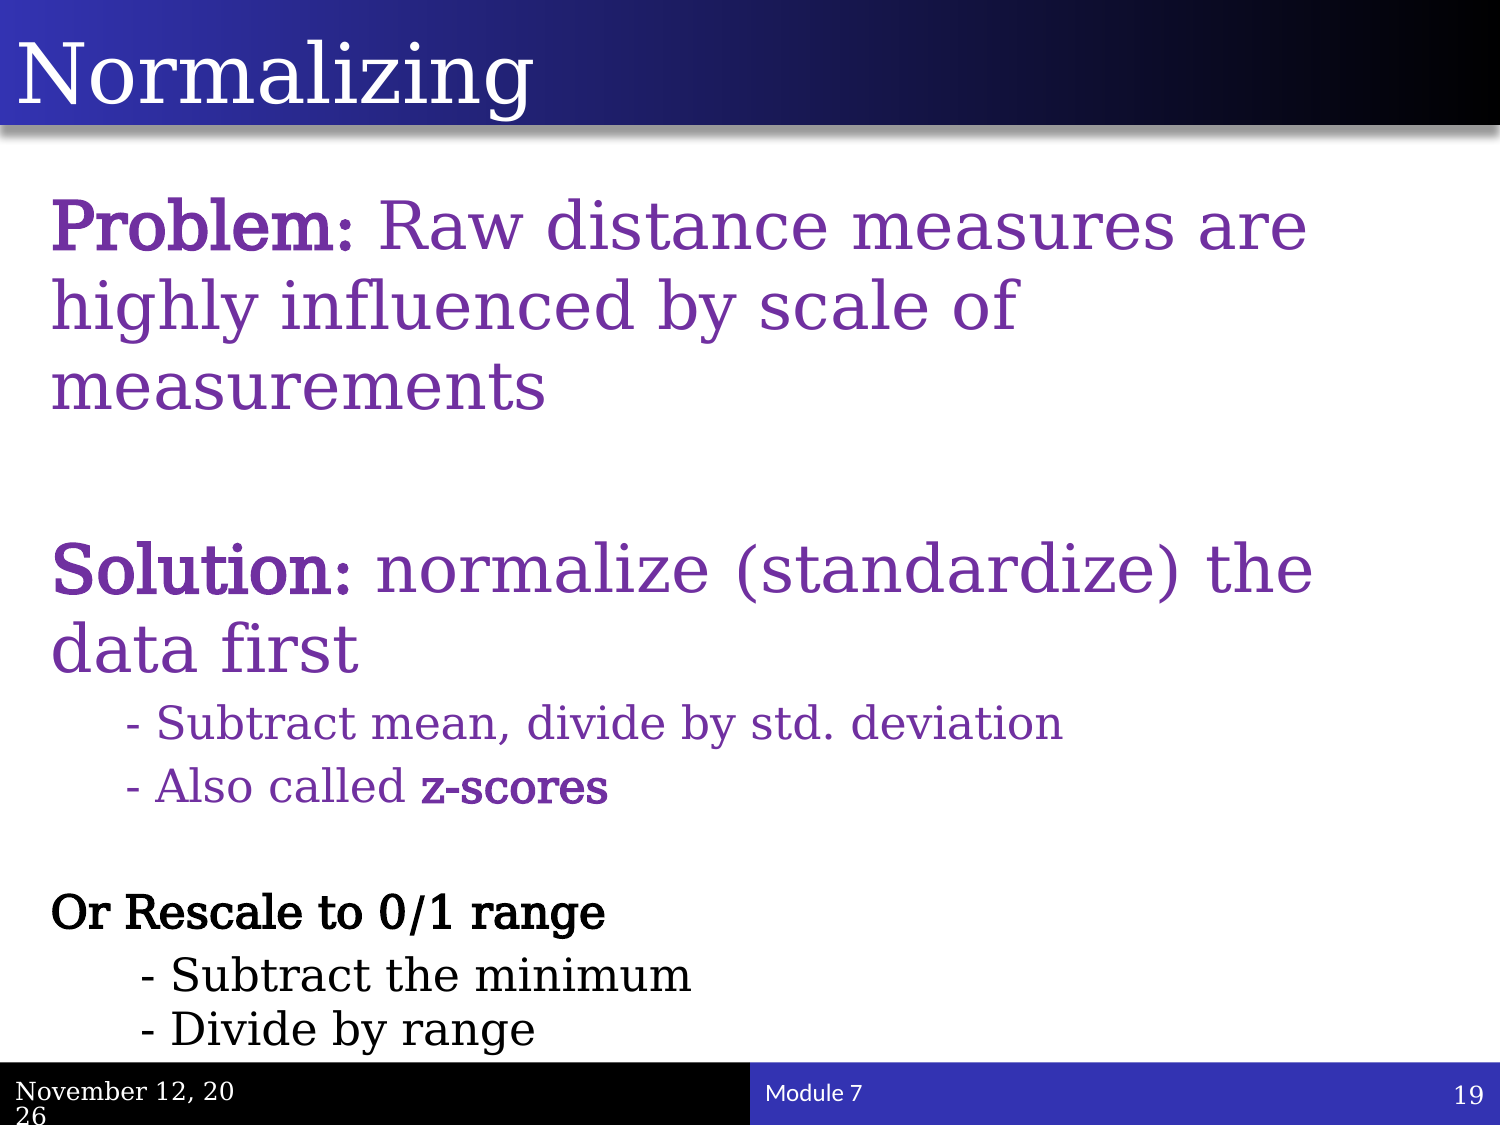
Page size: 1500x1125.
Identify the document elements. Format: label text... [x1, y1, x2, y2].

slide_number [0, 1064, 263, 1118]
text_box Problem: Raw distance measures are highly influenced by scale of measurements Solution: normalize (standardize) the data first - Subtract mean, divide by std. deviation - Also called z-scores Or Rescale to 0/1 range - Subtract the minimum - Divide by range [35, 174, 1483, 1020]
slide_number 19 [1431, 1064, 1500, 1125]
footer Module 7 [750, 1065, 1431, 1118]
title Normalizing [0, 9, 1500, 130]
